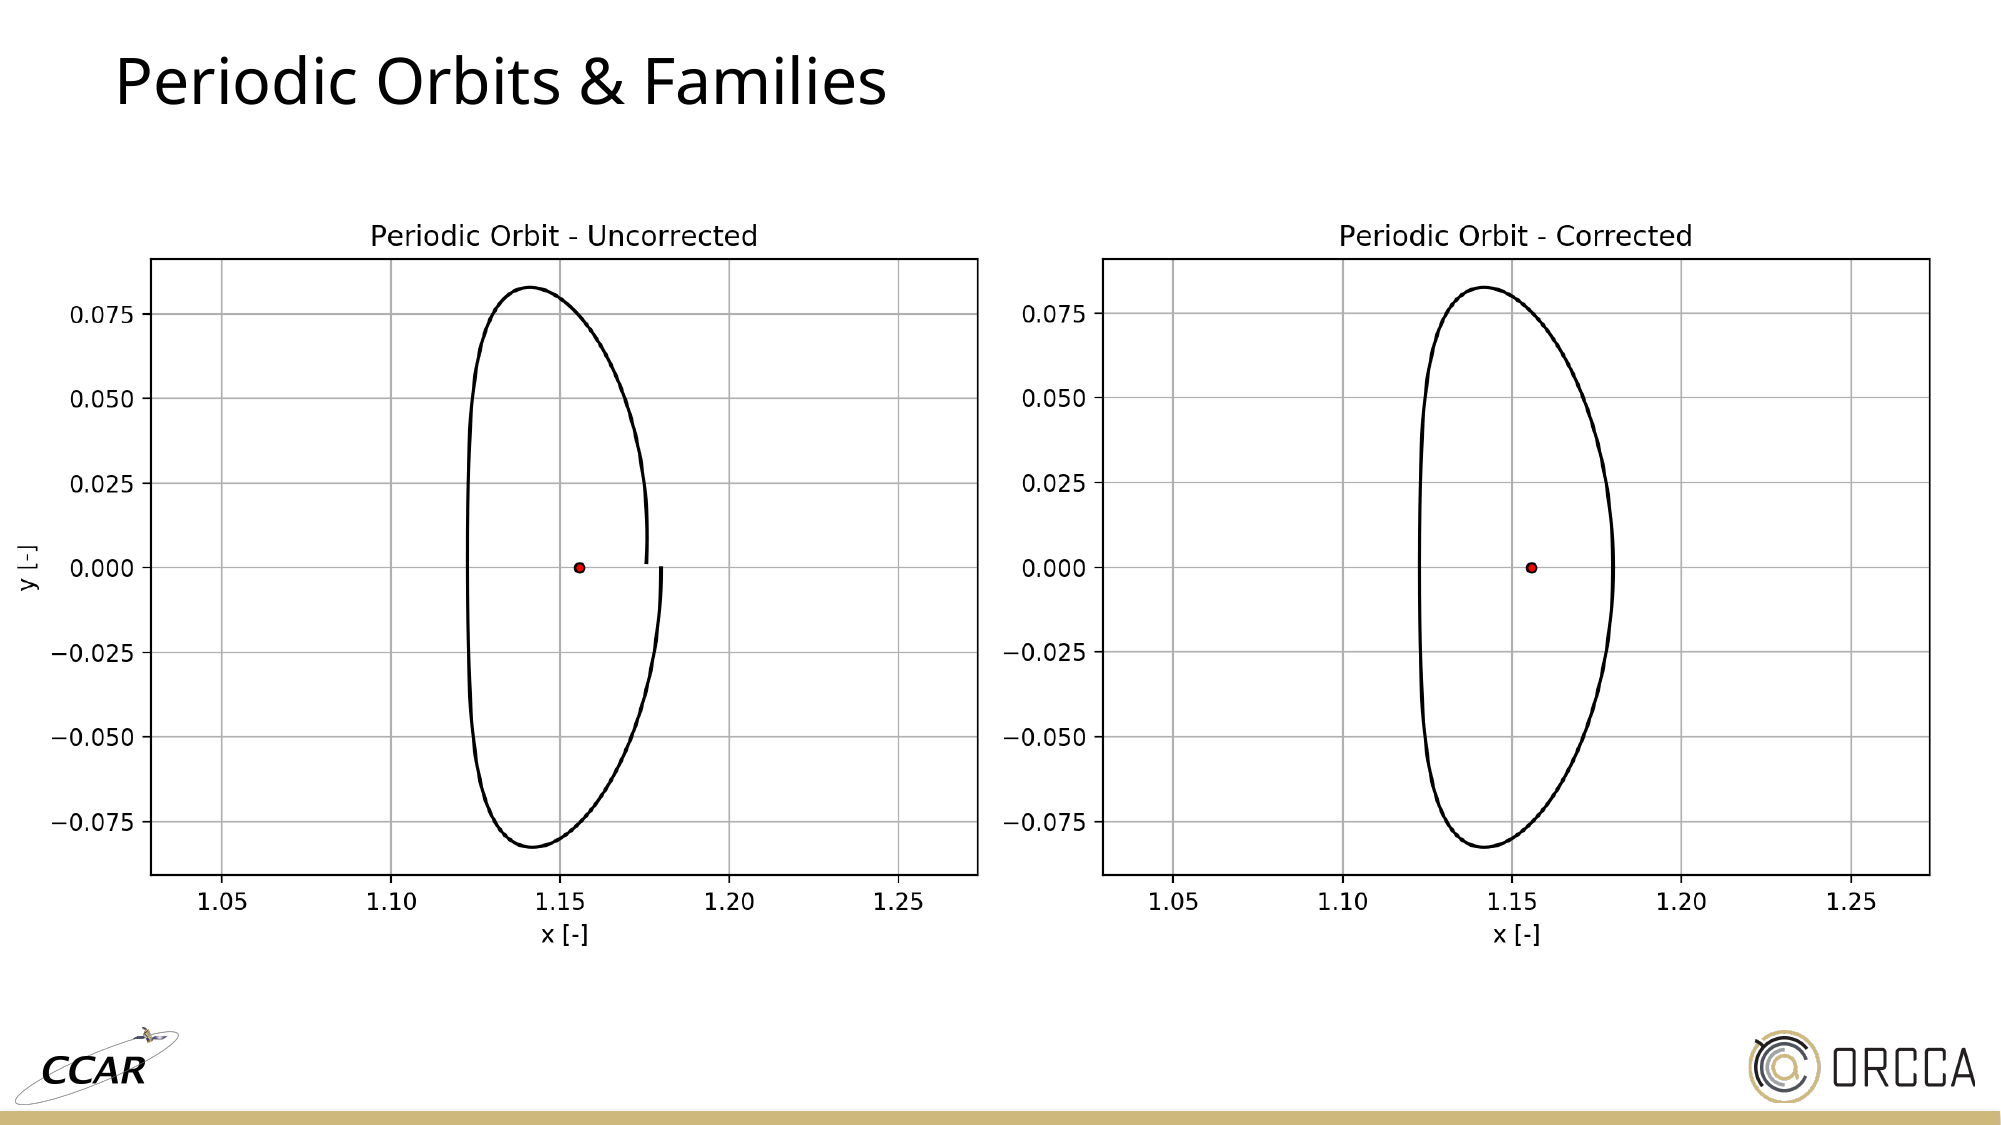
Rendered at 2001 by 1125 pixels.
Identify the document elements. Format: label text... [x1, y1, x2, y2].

picture [17, 212, 1948, 964]
title Periodic Orbits & Families [99, 32, 1900, 125]
picture [13, 1023, 181, 1112]
